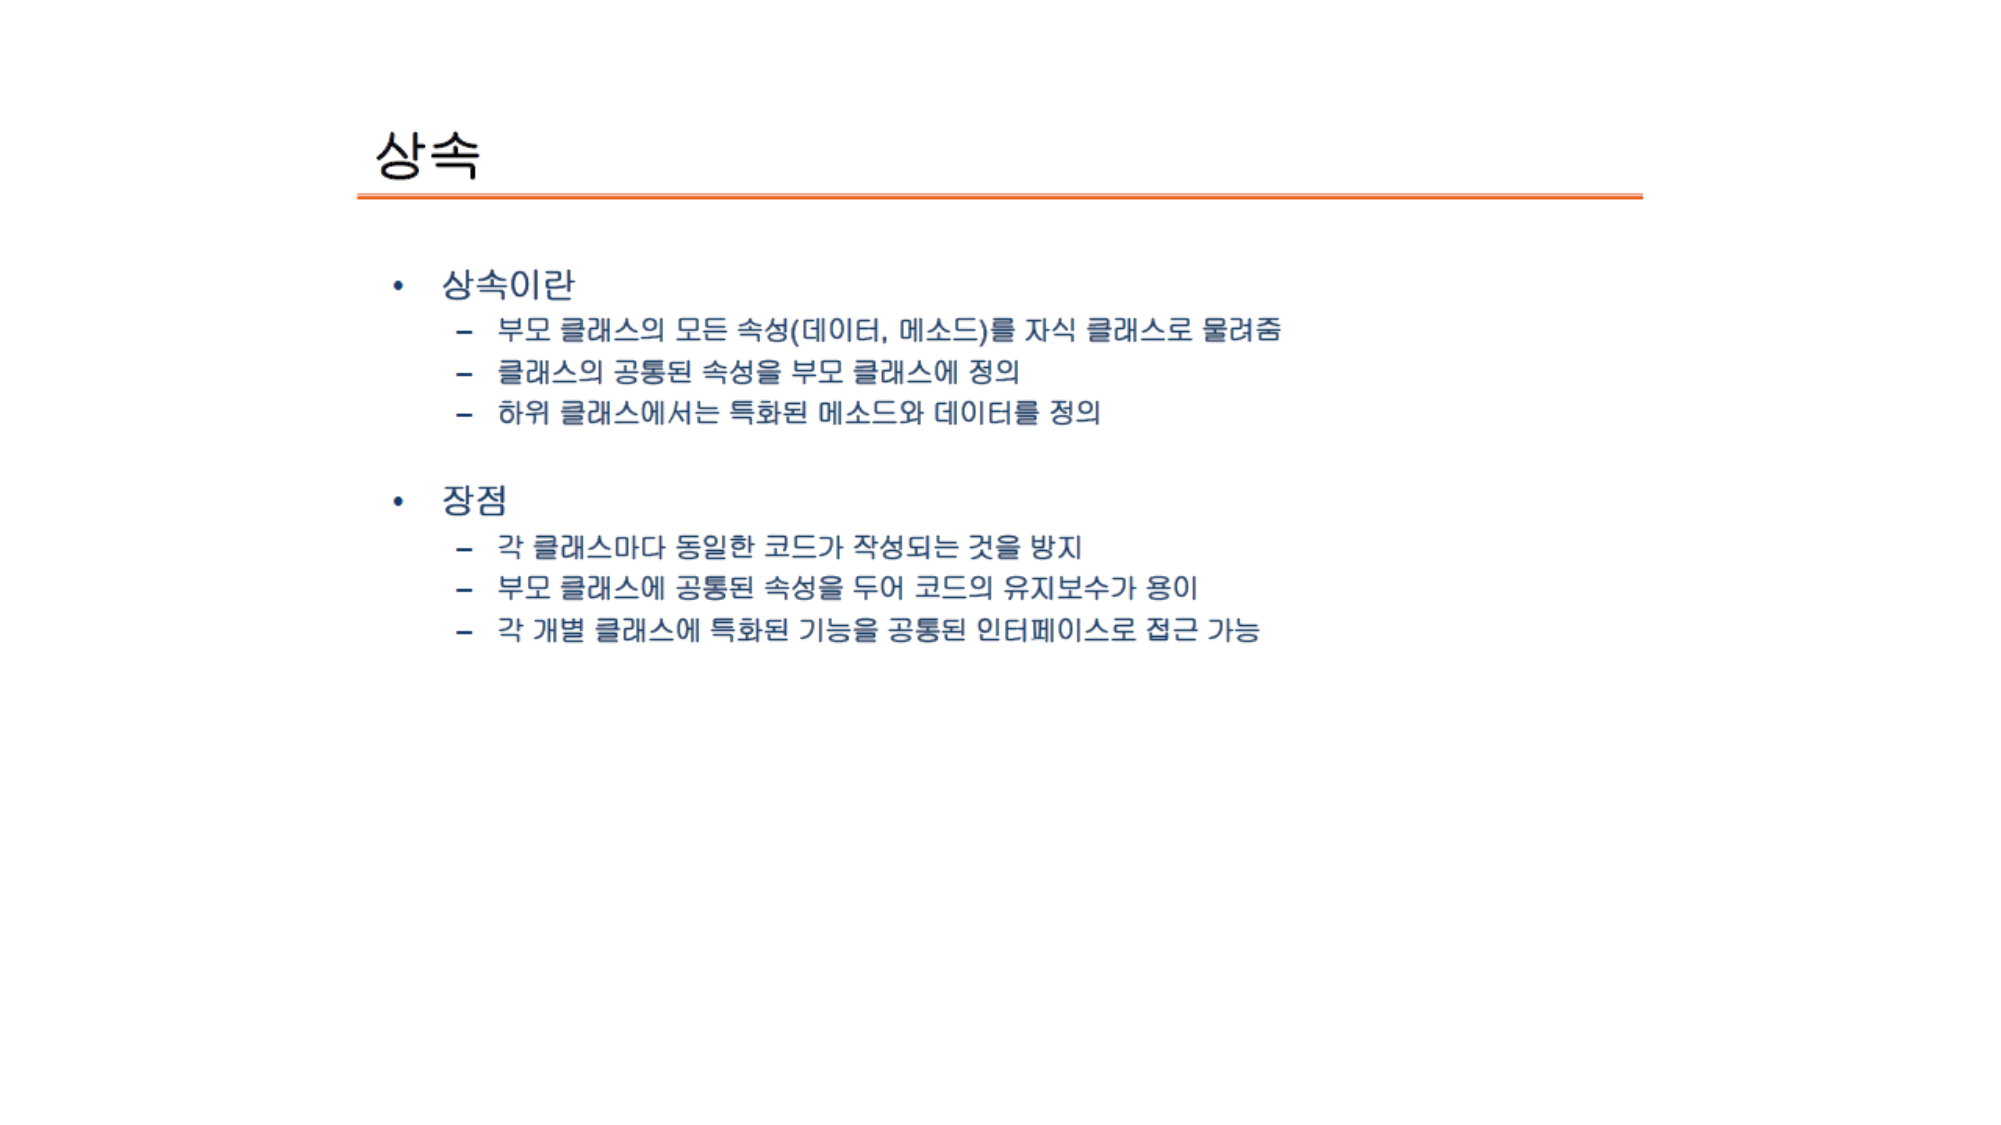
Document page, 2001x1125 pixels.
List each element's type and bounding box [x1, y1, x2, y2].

picture [305, 109, 1695, 1016]
